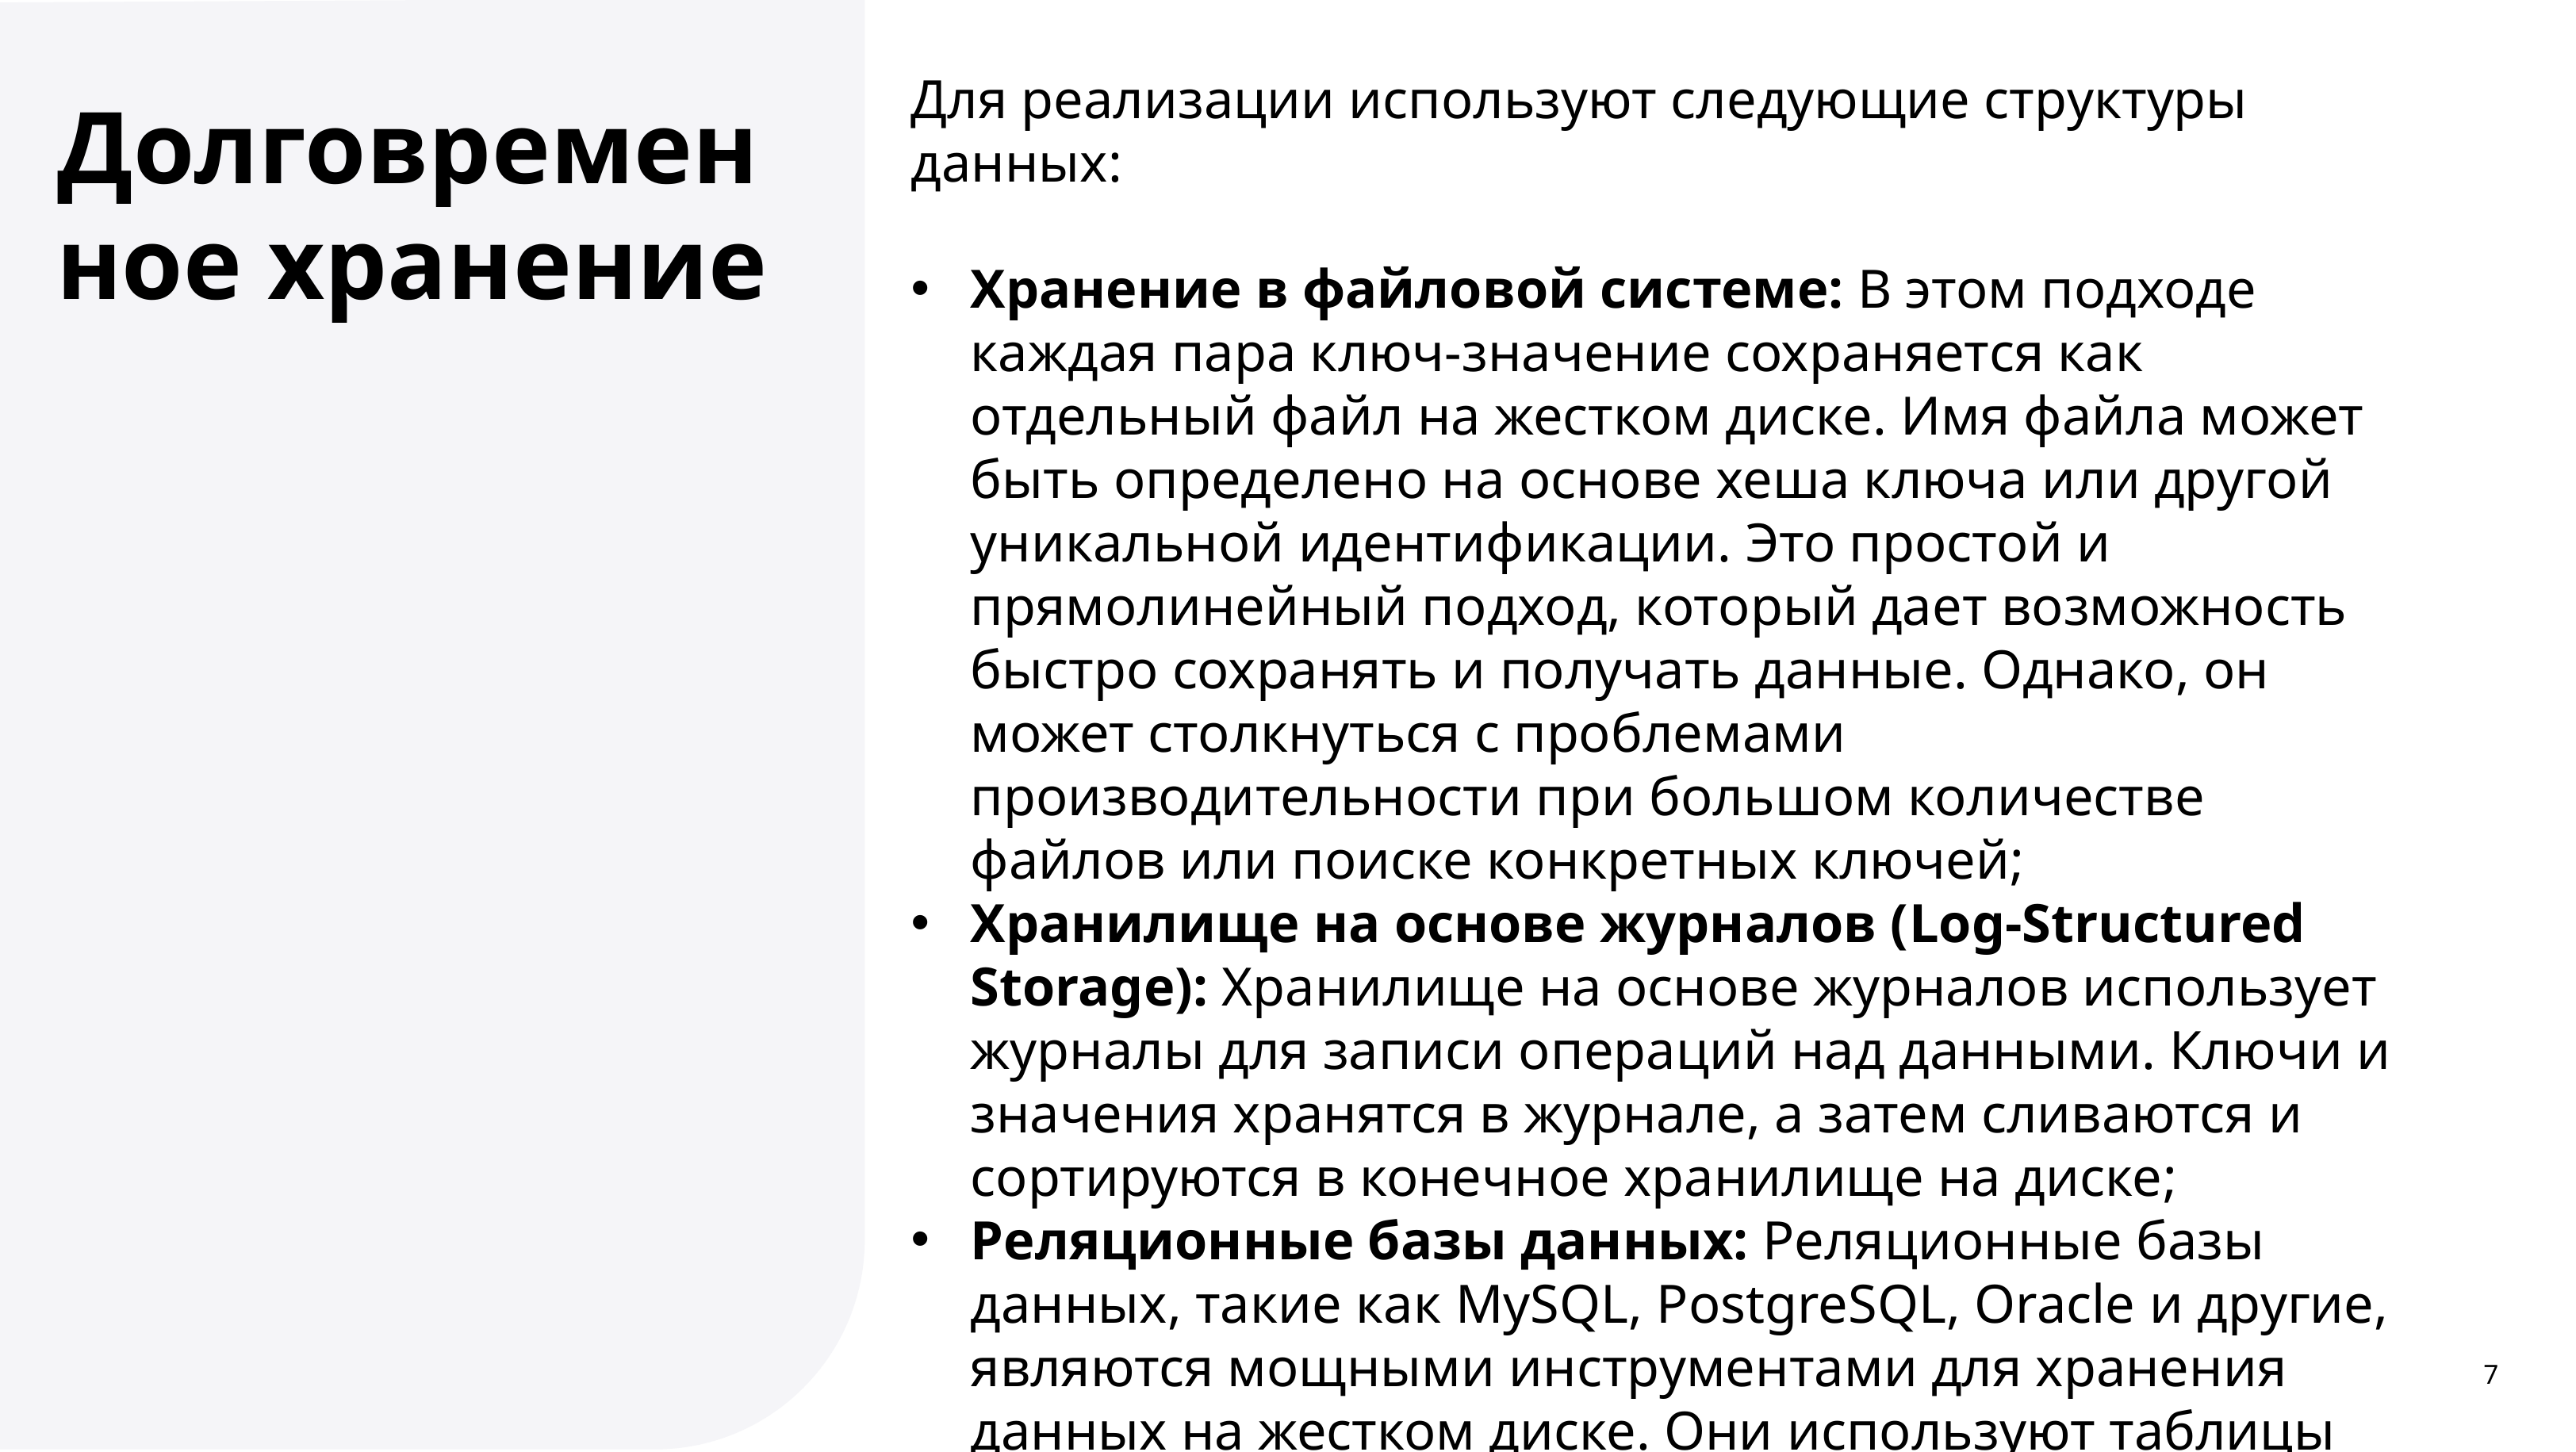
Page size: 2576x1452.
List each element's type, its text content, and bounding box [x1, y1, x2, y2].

text_box Долговременное хранение [56, 87, 813, 452]
text_box Для реализации используют следующие структуры данных: Хранение в файловой системе: В этом подходе каждая пара ключ-значение сохраняется как отдельный файл на жестком диске. Имя файла может быть определено на основе хеша ключа или другой уникальной идентификации. Это простой и прямолинейный подход, который дает возможность быстро сохранять и получать данные. Однако, он может столкнуться с проблемами производительности при большом количестве файлов или поиске конкретных ключей; Хранилище на основе журналов (Log-Structured Storage): Хранилище на основе журналов использует журналы для записи операций над данными. Ключи и значения хранятся в журнале, а затем сливаются и сортируются в конечное хранилище на диске; Реляционные базы данных: Реляционные базы данных, такие как MySQL, PostgreSQL, Oracle и другие, являются мощными инструментами для хранения данных на жестком диске. Они используют таблицы для организации данных и обеспечивают преимущества структурированного и эффективного хранения данных; NoSQL БД. [905, 59, 2409, 1452]
slide_number 7 [2409, 1348, 2510, 1404]
